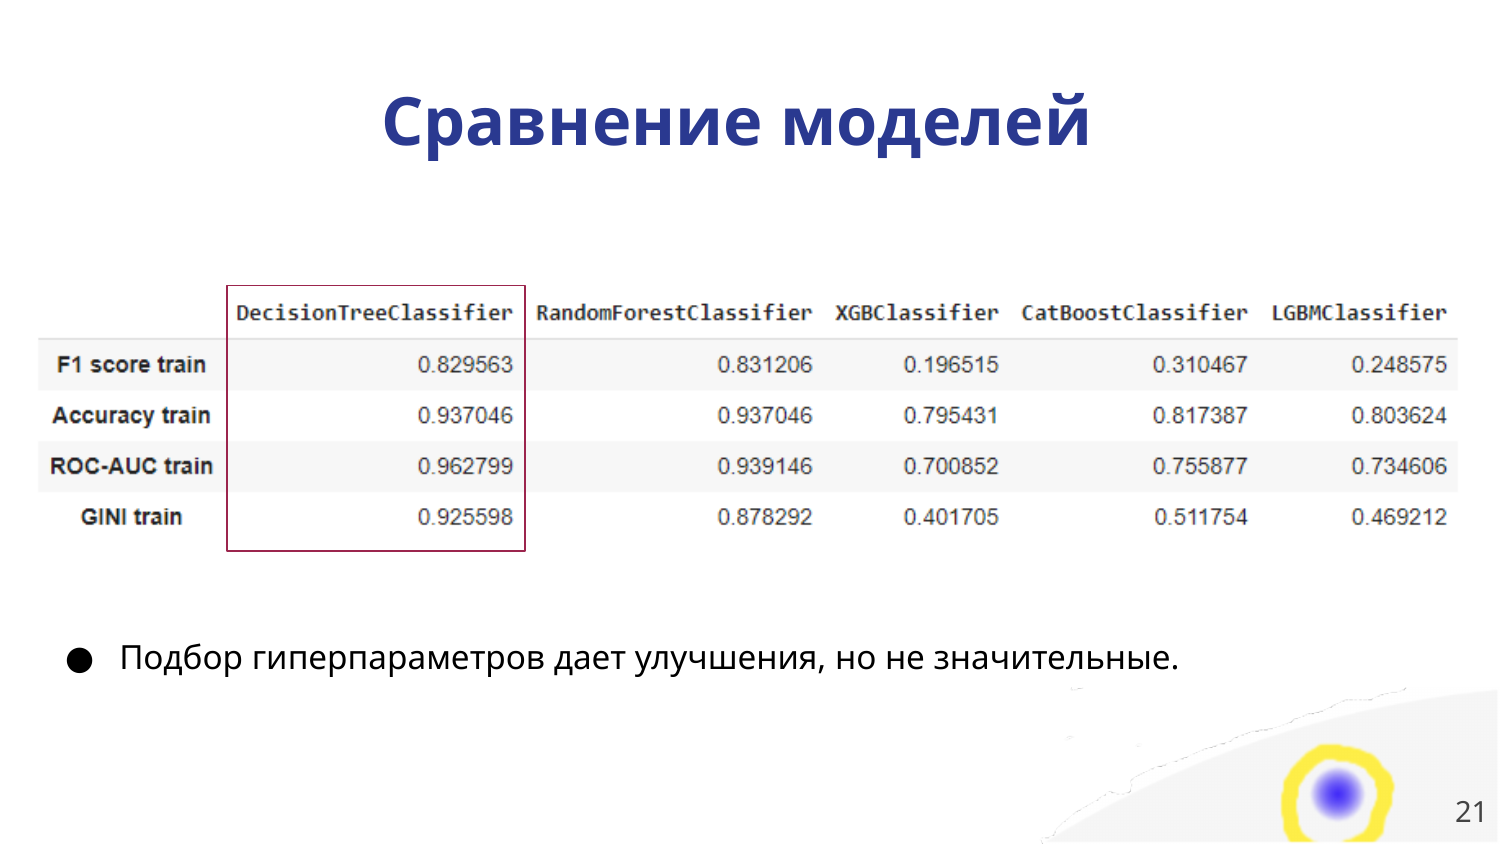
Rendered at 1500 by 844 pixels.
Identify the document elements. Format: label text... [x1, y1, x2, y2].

text_box Подбор гиперпараметров дает улучшения, но не значительные. [29, 621, 1179, 692]
picture [29, 286, 1500, 844]
title Сравнение моделей [79, 63, 1395, 164]
text_box 21 [1440, 778, 1500, 843]
text_box [226, 546, 526, 551]
